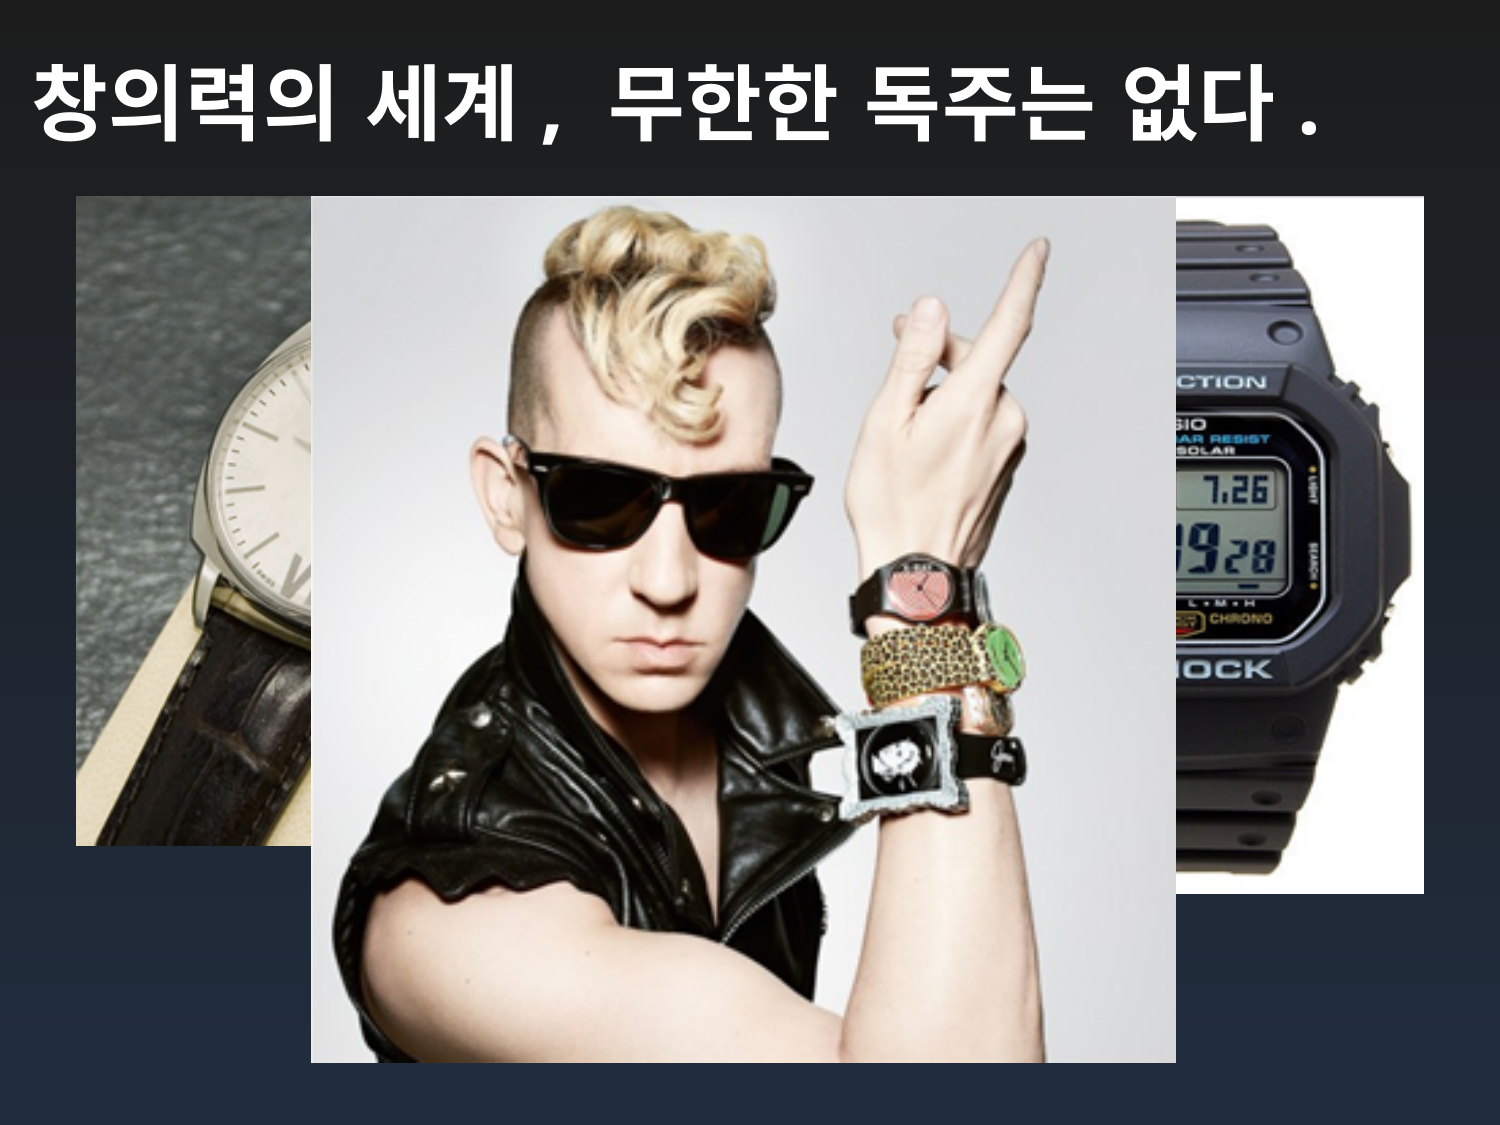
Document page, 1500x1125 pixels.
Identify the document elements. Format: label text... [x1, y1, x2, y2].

picture [76, 196, 1424, 1063]
title 창의력의 세계, 무한한 독주는 없다. [16, 0, 1409, 178]
